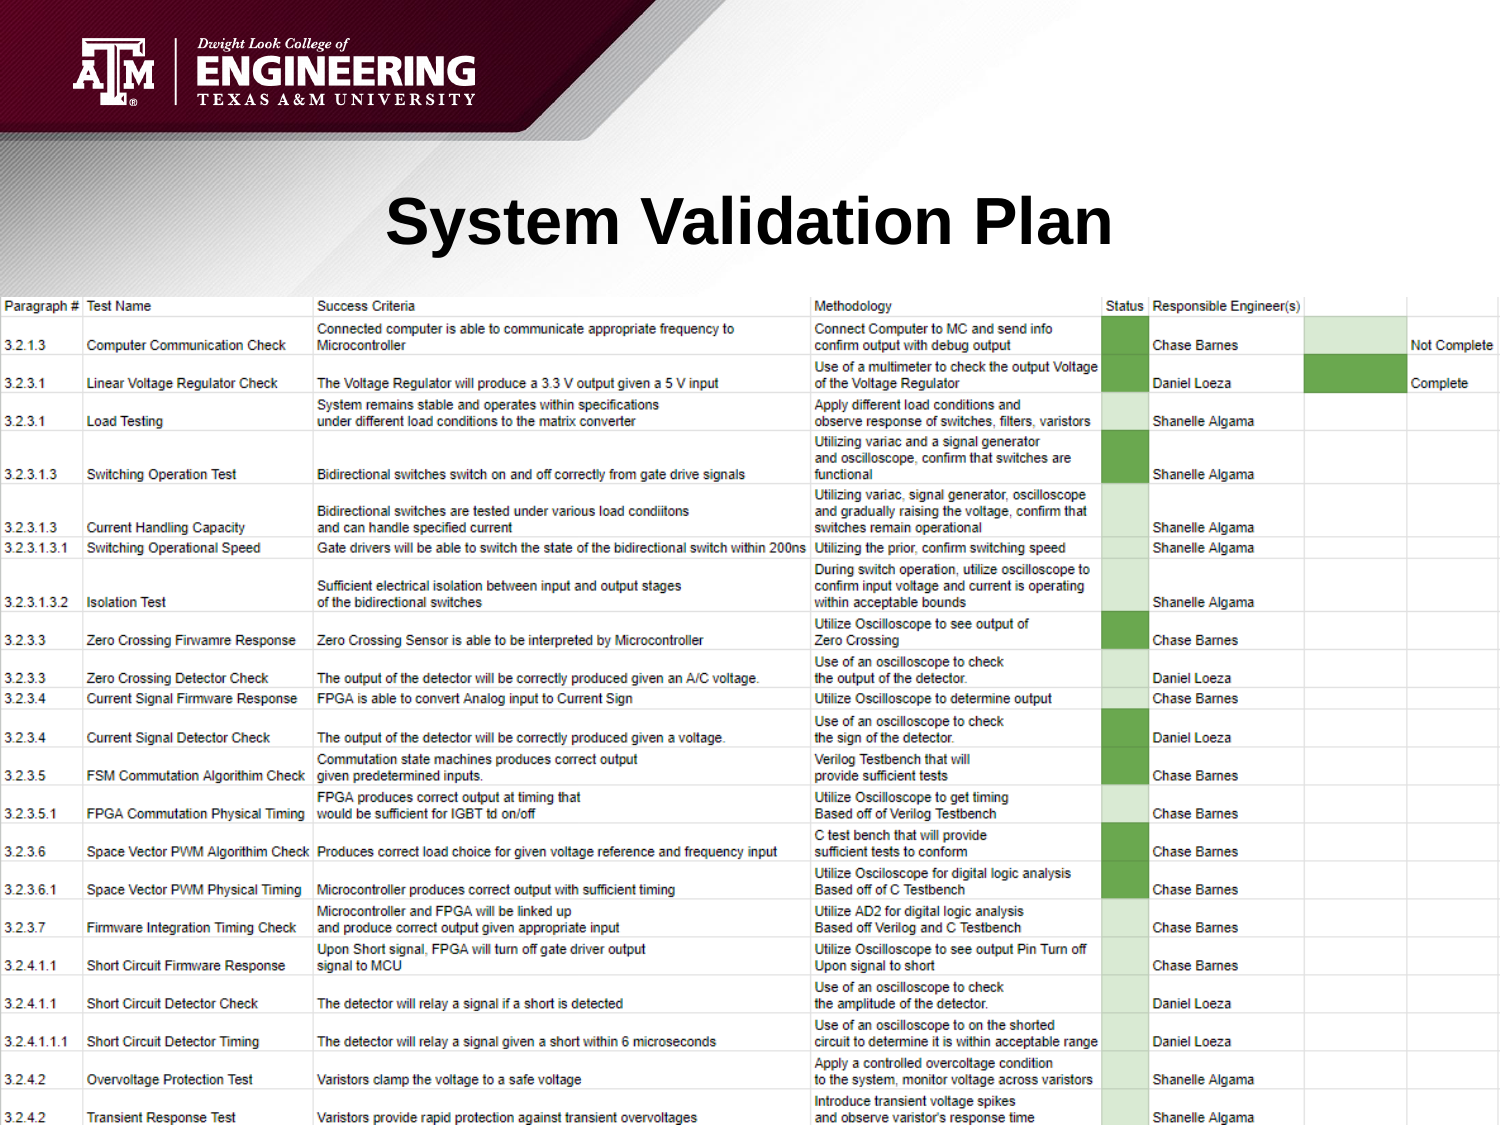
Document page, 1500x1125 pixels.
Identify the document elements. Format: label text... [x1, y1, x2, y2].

title System Validation Plan [75, 151, 1425, 284]
picture [0, 0, 1500, 1125]
